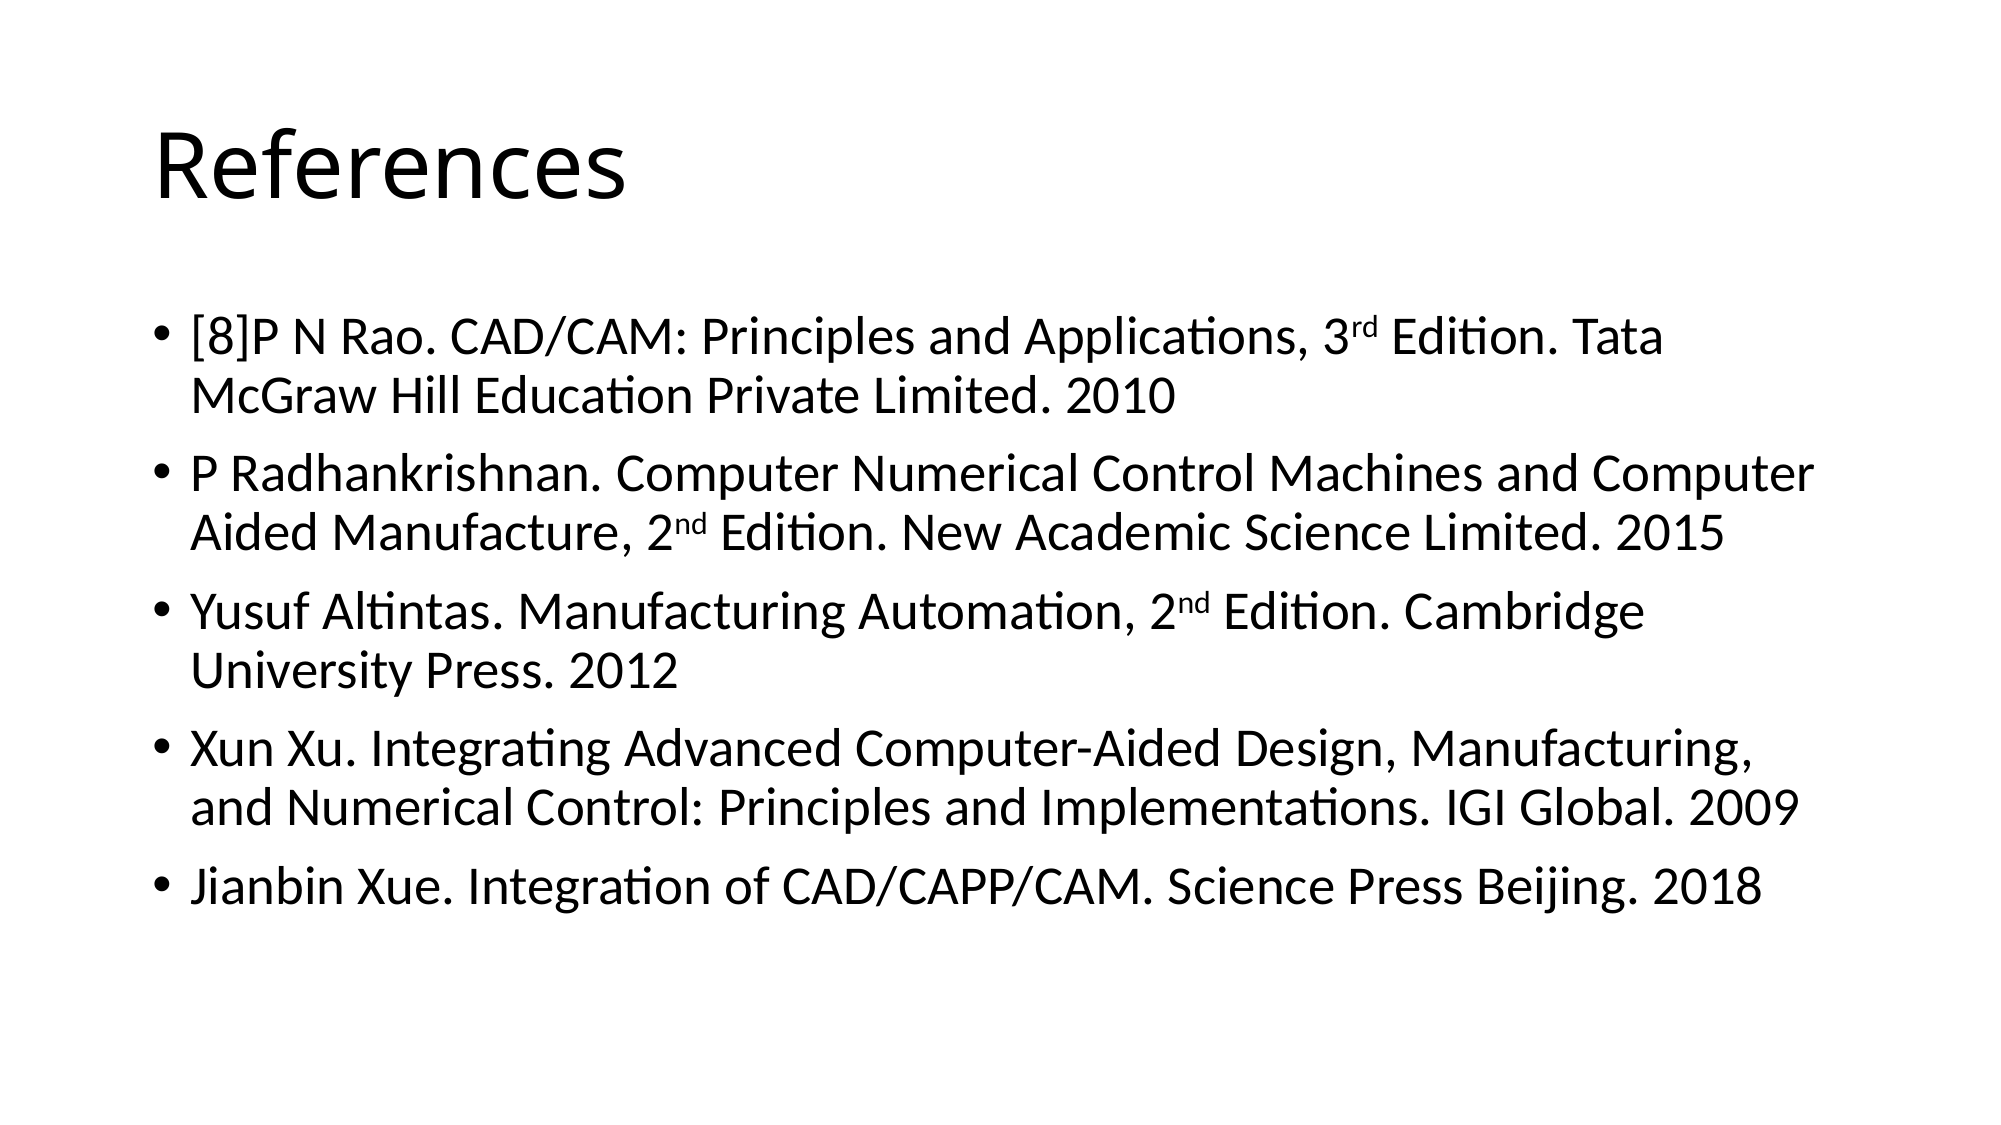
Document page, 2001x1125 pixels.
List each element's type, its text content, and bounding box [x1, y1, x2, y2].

title References [137, 59, 1863, 278]
list [8]P N Rao. CAD/CAM: Principles and Applications, 3rd Edition. Tata McGraw Hill Education Private Limited. 2010 P Radhankrishnan. Computer Numerical Control Machines and Computer Aided Manufacture, 2nd Edition. New Academic Science Limited. 2015 Yusuf Altintas. Manufacturing Automation, 2nd Edition. Cambridge University Press. 2012 Xun Xu. Integrating Advanced Computer-Aided Design, Manufacturing, and Numerical Control: Principles and Implementations. IGI Global. 2009 Jianbin Xue. Integration of CAD/CAPP/CAM. Science Press Beijing. 2018 [137, 299, 1863, 1014]
